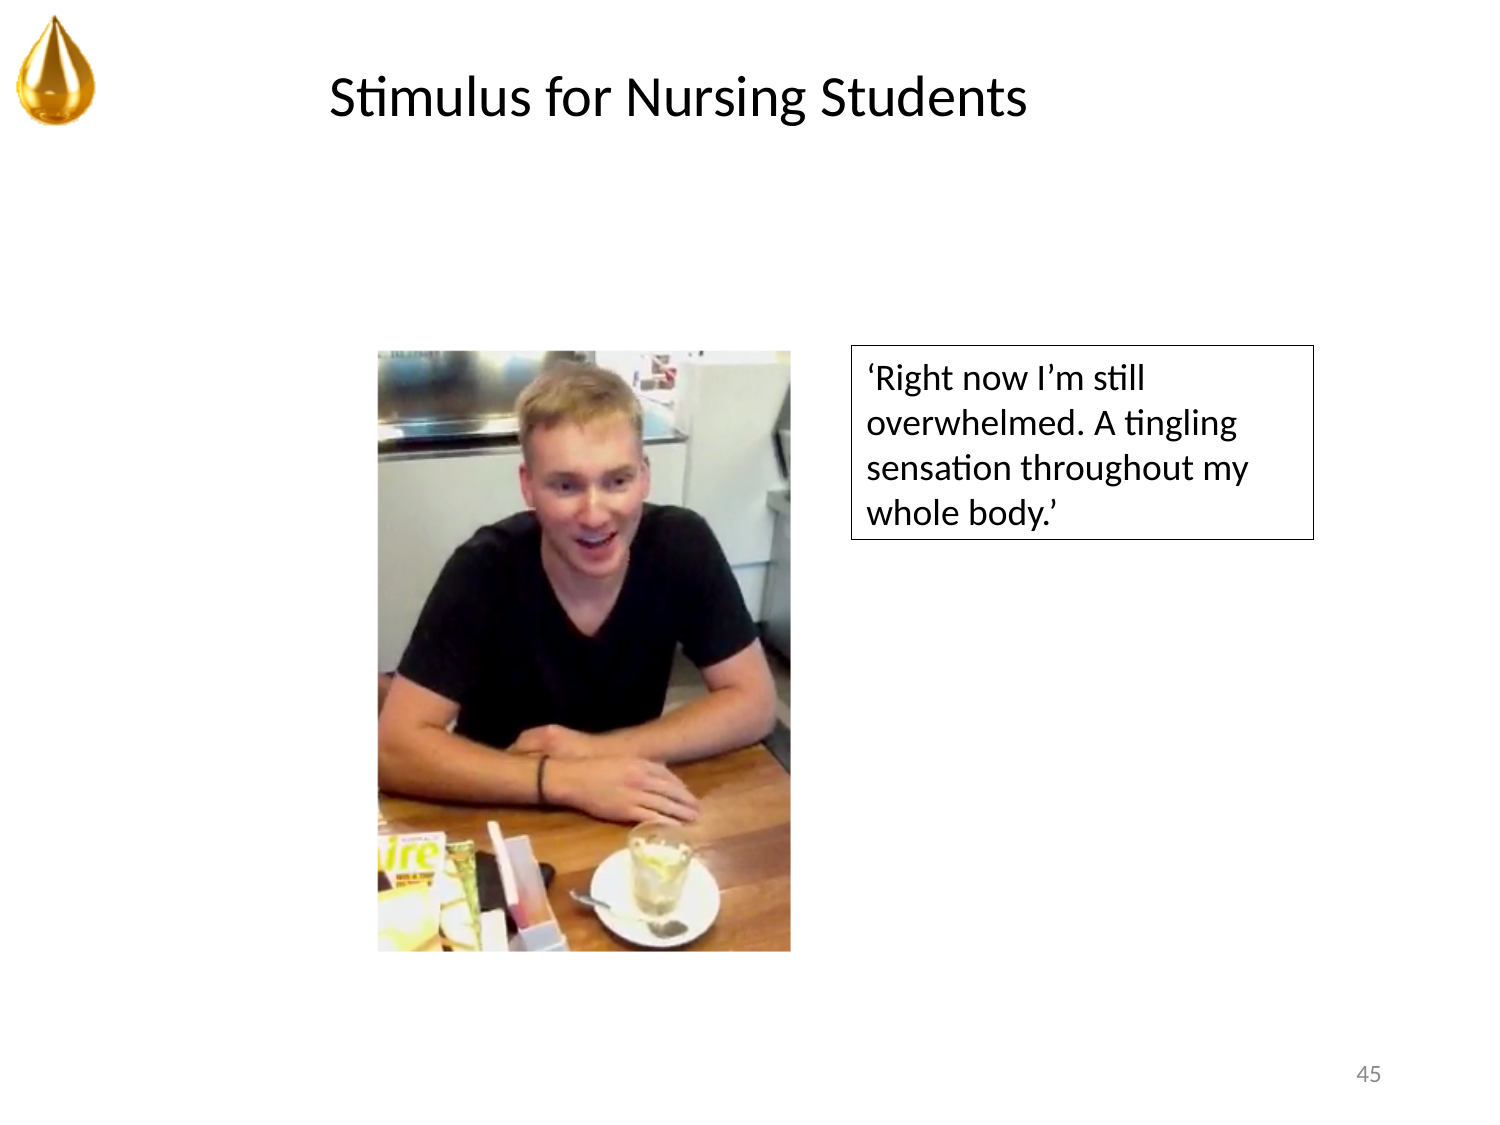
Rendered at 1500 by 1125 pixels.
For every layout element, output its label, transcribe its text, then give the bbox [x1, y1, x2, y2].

picture [375, 348, 794, 955]
text_box Stimulus for Nursing Students [314, 50, 1336, 136]
slide_number 45 [1059, 1042, 1397, 1103]
picture [12, 14, 99, 129]
text_box ‘Right now I’m still overwhelmed. A tingling sensation throughout my whole body.’ [851, 345, 1314, 540]
